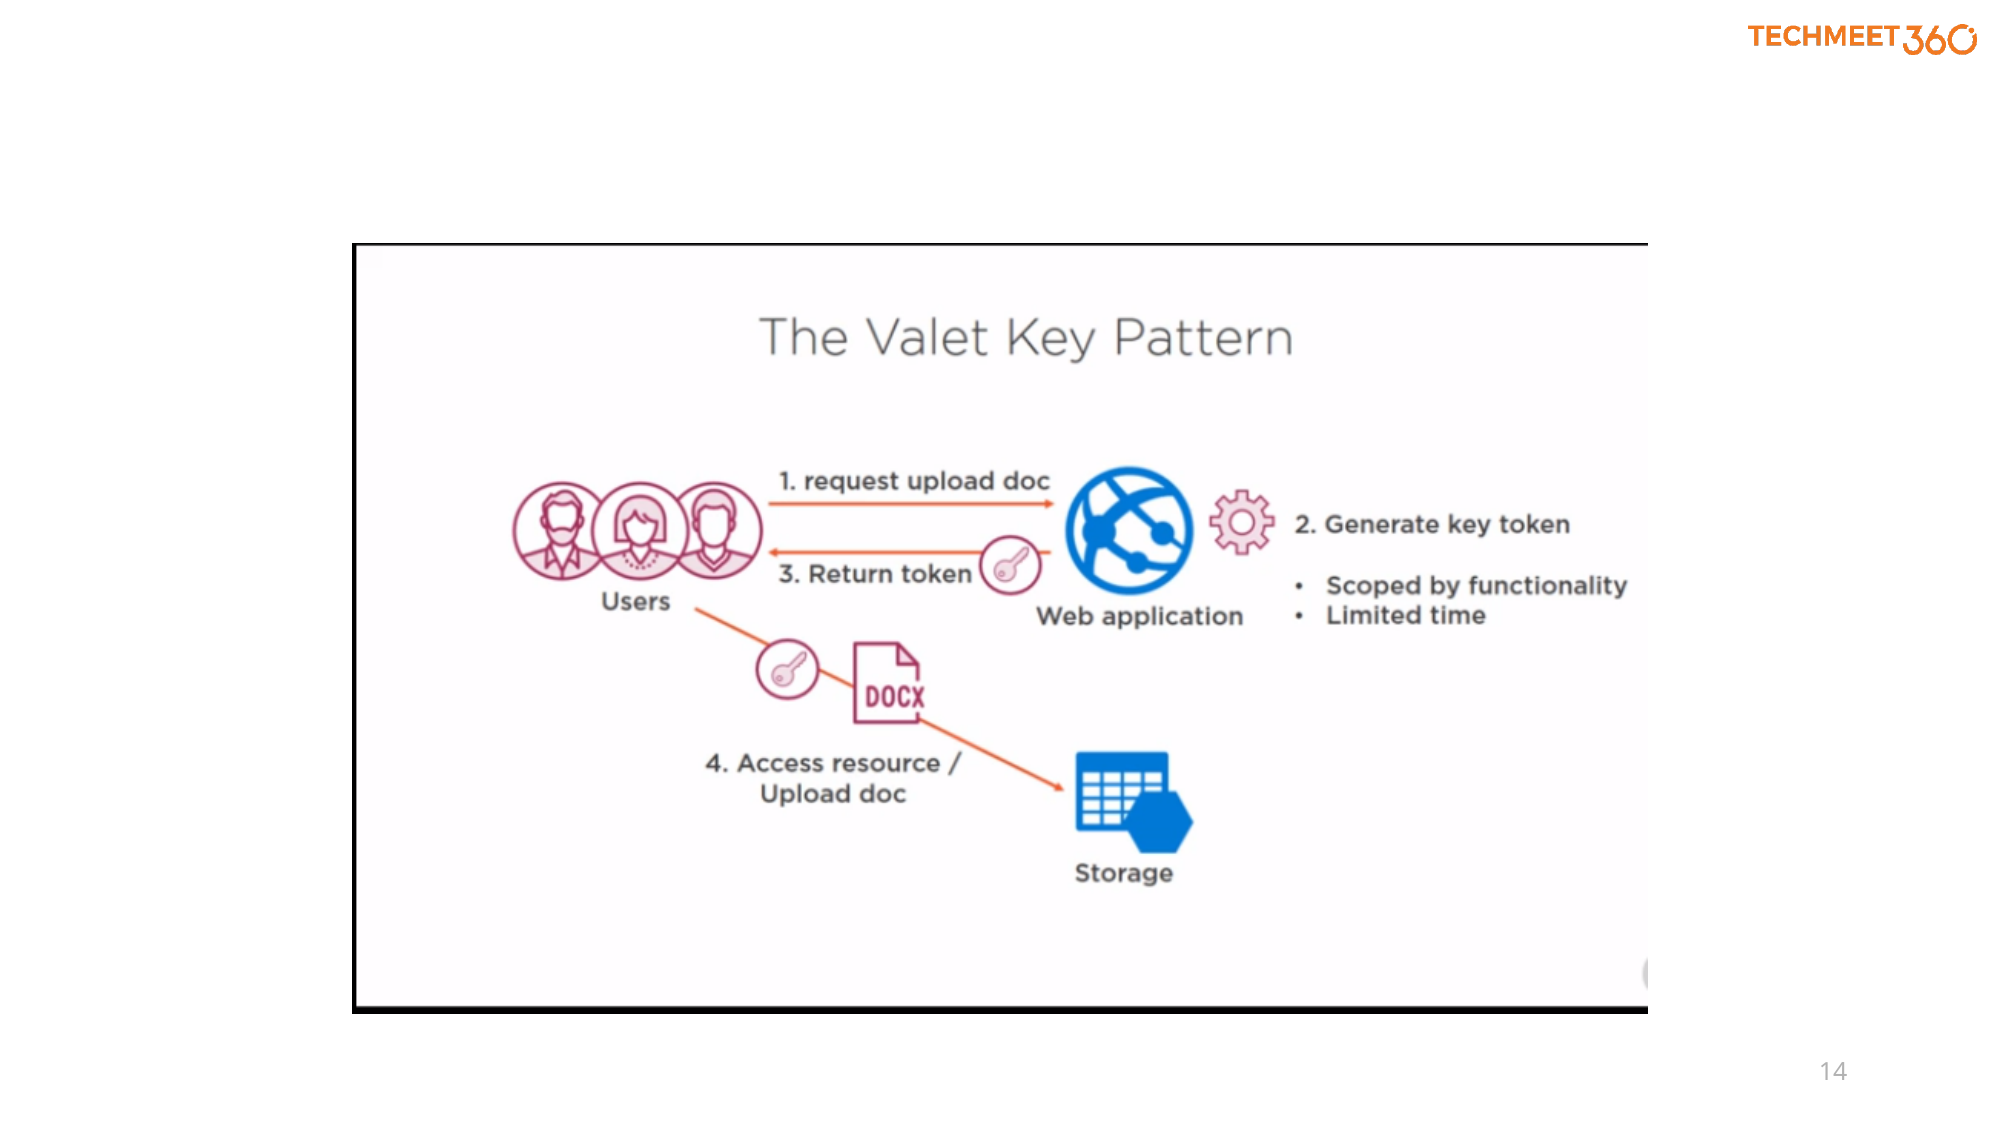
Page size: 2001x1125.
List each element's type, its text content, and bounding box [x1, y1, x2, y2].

picture [1748, 24, 1977, 55]
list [351, 243, 1648, 1014]
slide_number 14 [1412, 1042, 1863, 1103]
